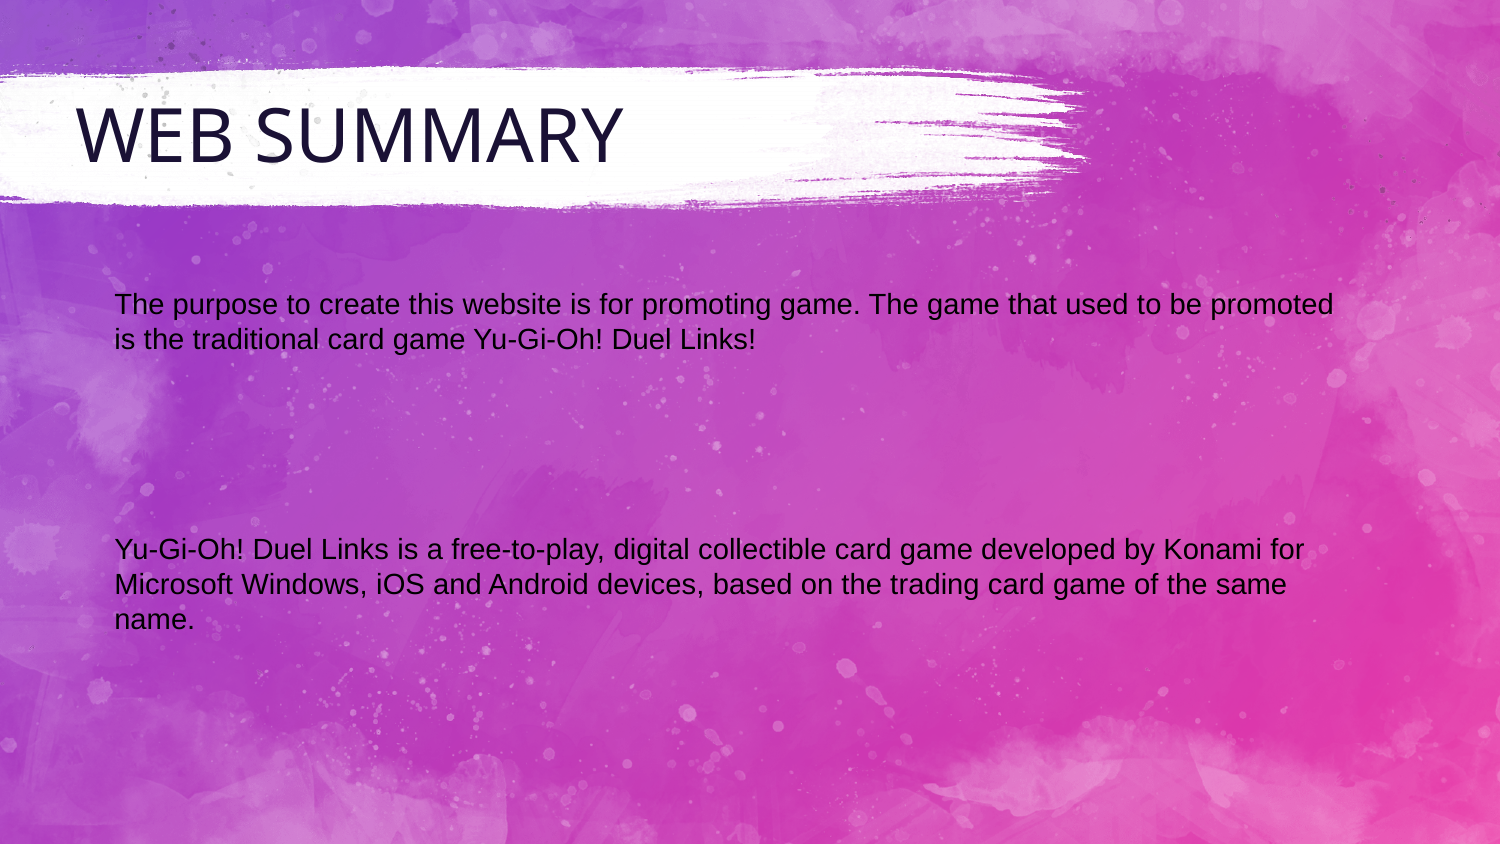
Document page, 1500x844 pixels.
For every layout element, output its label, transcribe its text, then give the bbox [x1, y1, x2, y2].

picture [0, 58, 1092, 219]
title WEB SUMMARY [75, 76, 1038, 200]
text_box The purpose to create this website is for promoting game. The game that used to be promoted is the traditional card game Yu-Gi-Oh! Duel Links! Yu-Gi-Oh! Duel Links is a free-to-play, digital collectible card game developed by Konami for Microsoft Windows, iOS and Android devices, based on the trading card game of the same name. [99, 278, 1378, 643]
